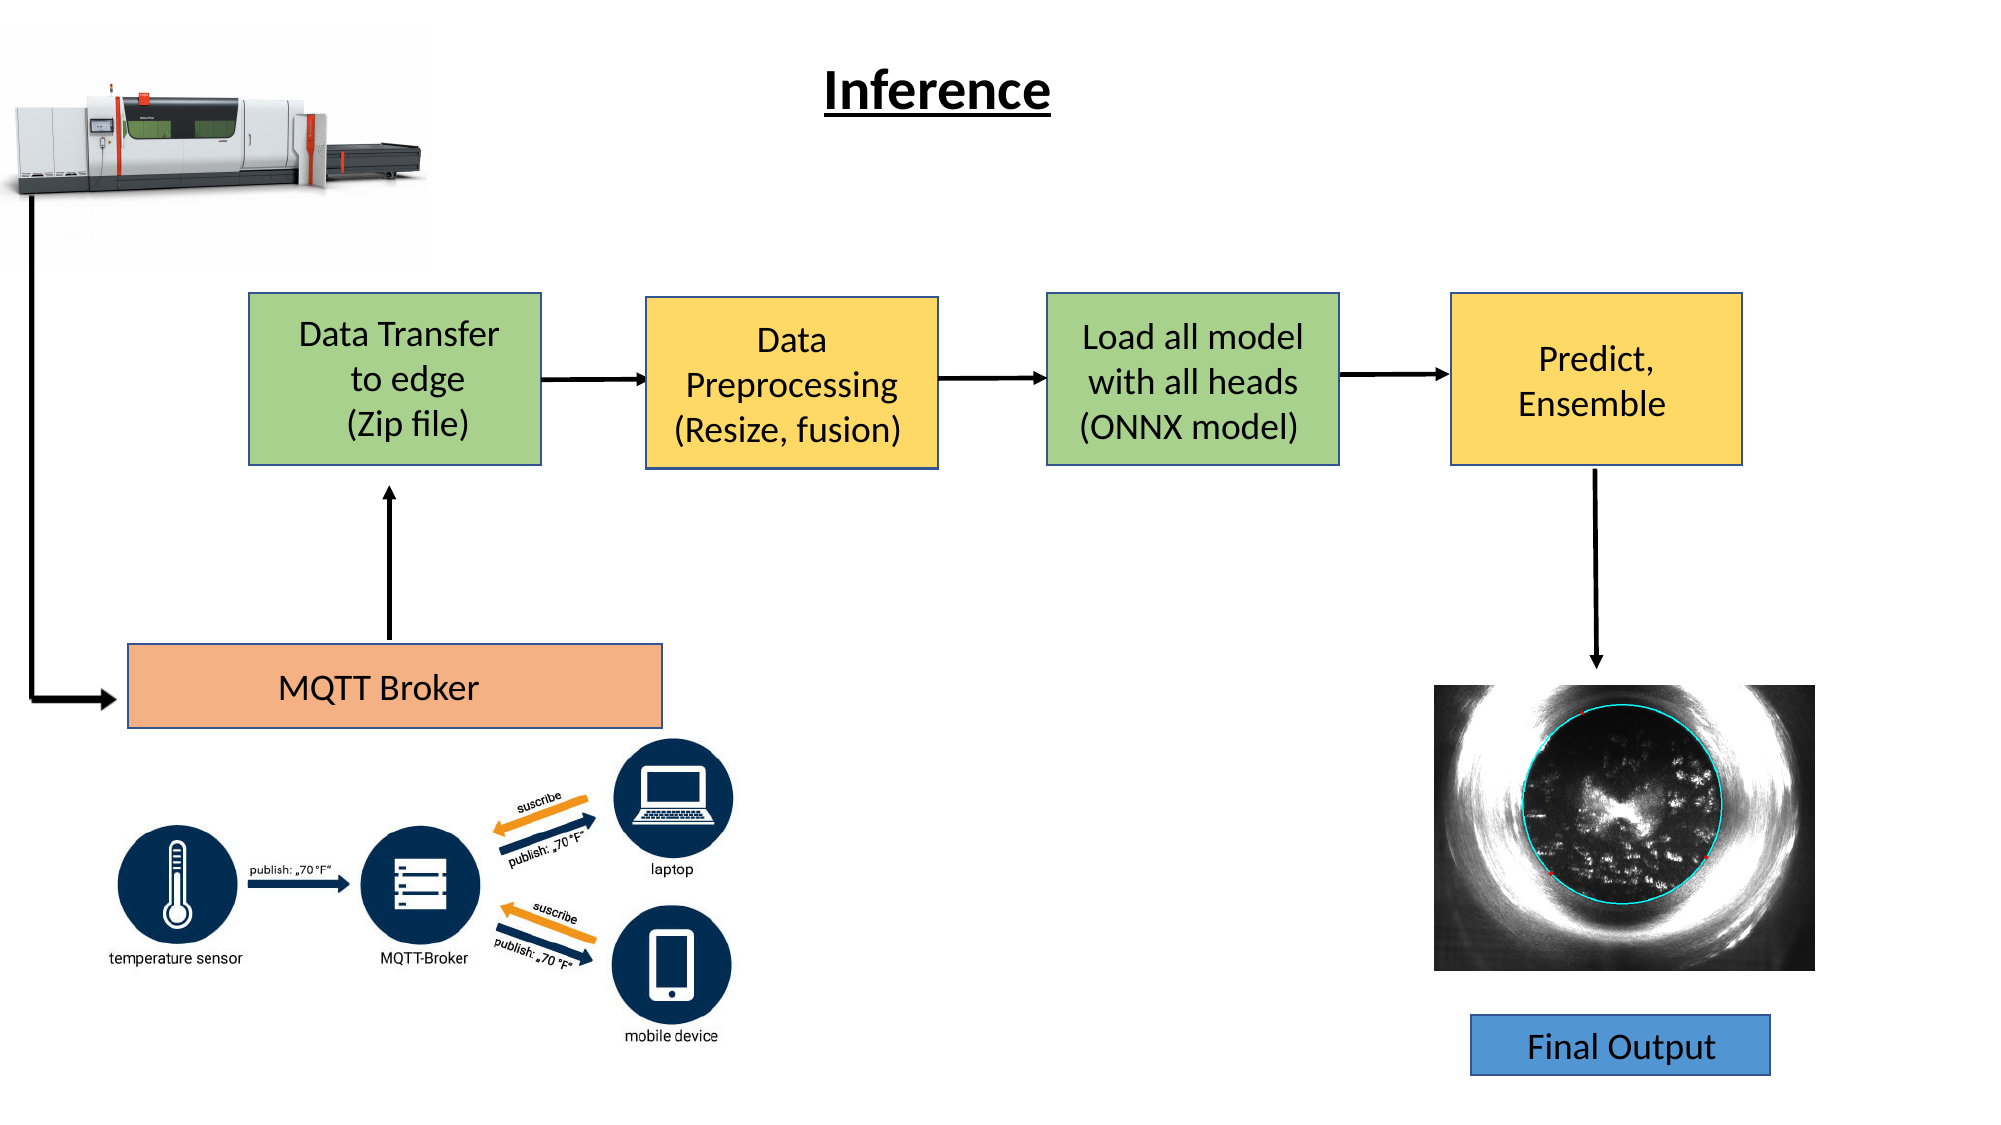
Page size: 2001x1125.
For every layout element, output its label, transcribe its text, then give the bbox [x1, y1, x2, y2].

picture [0, 28, 748, 1053]
text_box [134, 643, 663, 722]
text_box Final Output [1359, 1014, 1834, 1075]
text_box Load all model with all heads (ONNX model) [1046, 292, 1340, 466]
text_box Data Transfer to edge (Zip file) [274, 301, 543, 451]
text_box Data Preprocessing (Resize, fusion) [645, 296, 939, 470]
text_box Predict, Ensemble [1450, 292, 1743, 466]
text_box Inference [809, 43, 1340, 129]
text_box [248, 292, 542, 466]
text_box MQTT Broker [263, 655, 690, 716]
picture [1434, 685, 1815, 971]
